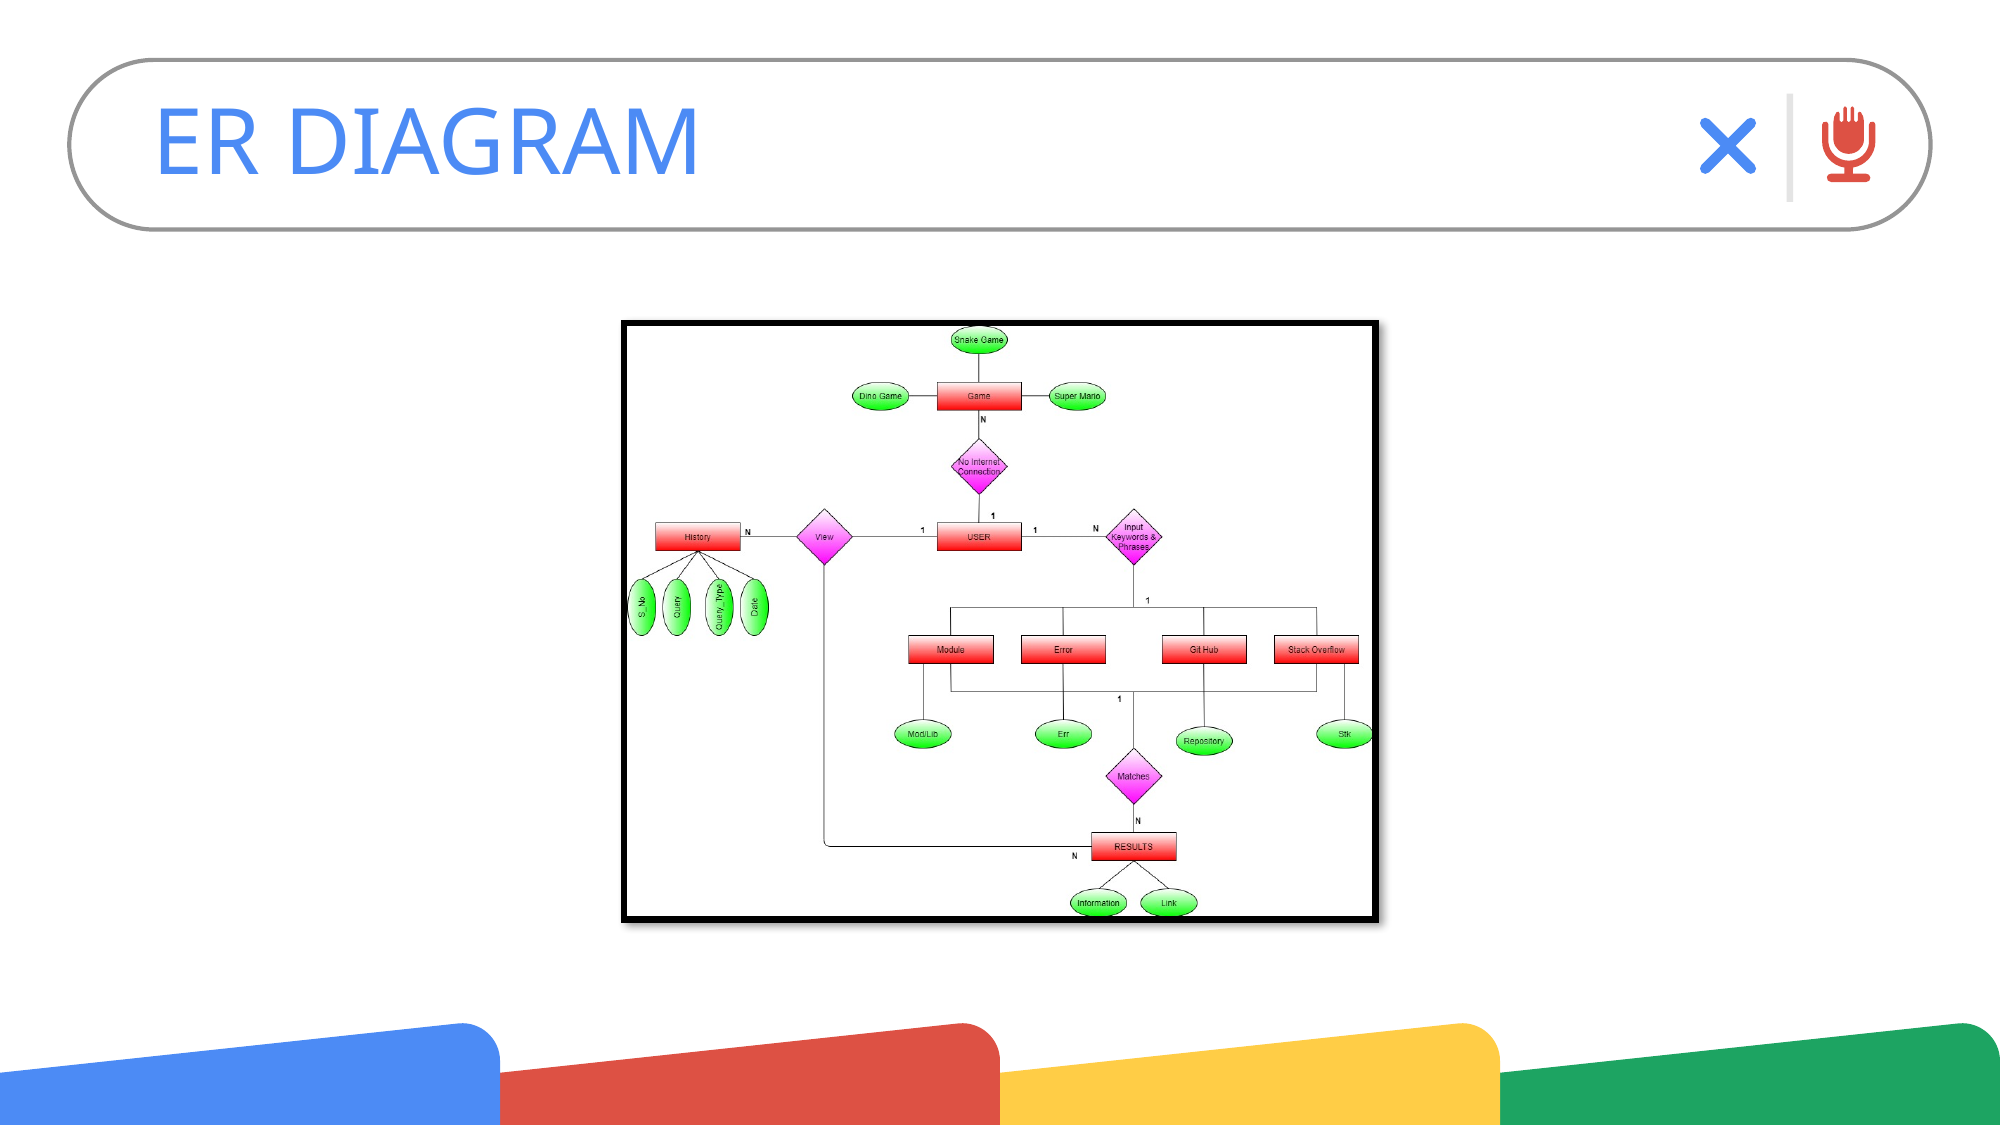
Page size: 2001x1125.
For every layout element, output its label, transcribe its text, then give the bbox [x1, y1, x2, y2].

picture [627, 325, 1373, 917]
title ER DIAGRAM [137, 59, 1650, 230]
